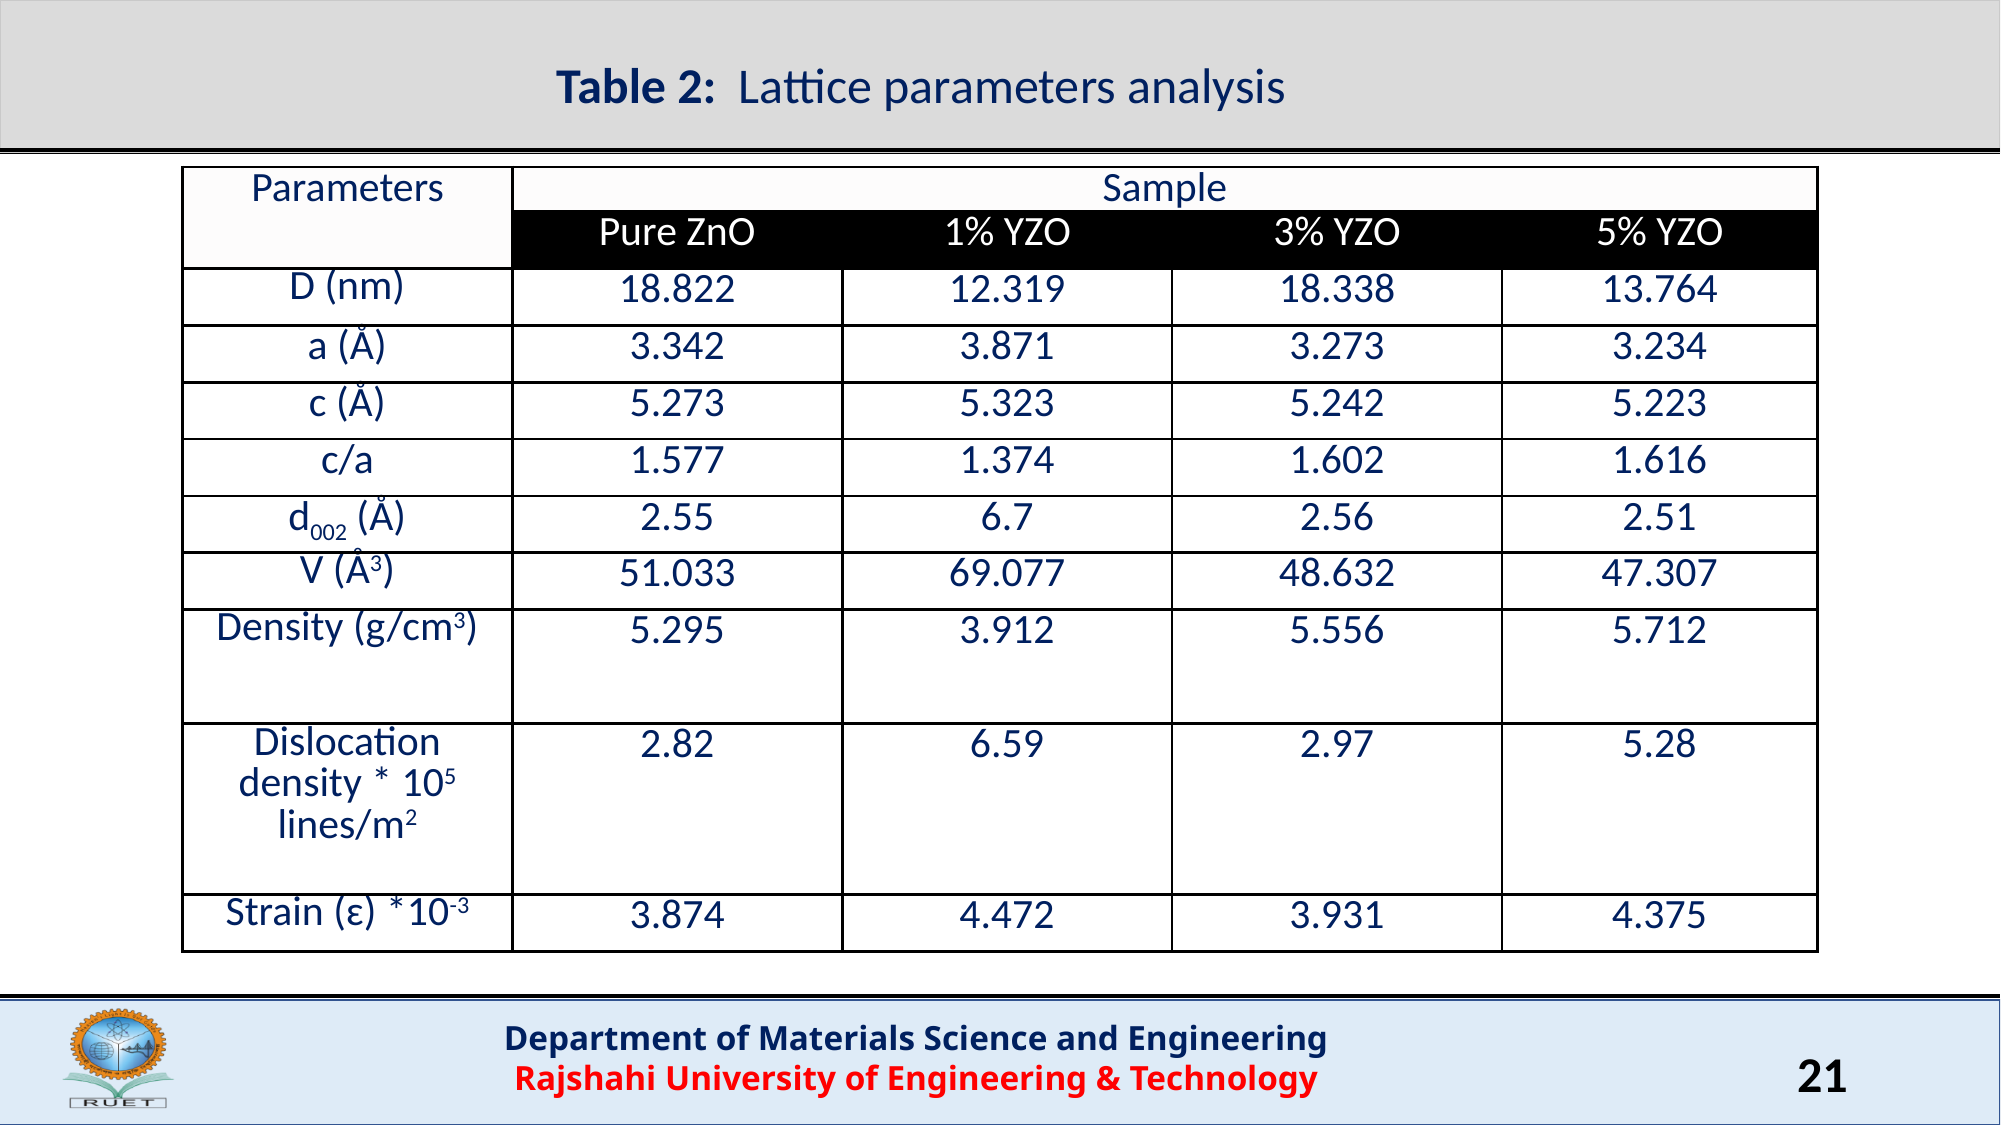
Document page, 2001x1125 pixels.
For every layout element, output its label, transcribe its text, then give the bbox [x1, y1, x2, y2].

table_cell 13.764 [1503, 270, 1816, 324]
text_box Table 2: Lattice parameters analysis [541, 46, 1410, 122]
table_cell 3.871 [844, 327, 1171, 381]
table_cell Density (g/cm3) [184, 611, 511, 722]
table_cell 3% YZO [1173, 213, 1501, 267]
table_cell 5.242 [1173, 384, 1501, 438]
table_cell 3.931 [1173, 896, 1501, 950]
table_cell 1.616 [1503, 440, 1816, 495]
table_cell Strain (ɛ) *10-3 [184, 896, 511, 950]
table_cell d002 (Å) [184, 497, 511, 551]
table_cell 3.342 [514, 327, 841, 381]
table_cell 4.472 [844, 896, 1171, 950]
table_cell Dislocation density * 105 lines/m2 [184, 725, 511, 893]
table_cell 1.577 [514, 440, 841, 495]
table_cell 3.912 [844, 611, 1171, 722]
table_cell 47.307 [1503, 554, 1816, 608]
table_cell 6.7 [844, 497, 1171, 551]
table_cell 5% YZO [1503, 213, 1816, 267]
table_cell 1.374 [844, 440, 1171, 495]
table_cell 2.82 [514, 725, 841, 893]
table_cell 2.56 [1173, 497, 1501, 551]
table_cell 2.55 [514, 497, 841, 551]
table_cell 5.323 [844, 384, 1171, 438]
table_cell 5.712 [1503, 611, 1816, 722]
table_cell 4.375 [1503, 896, 1816, 950]
table_cell Pure ZnO [514, 213, 841, 267]
table_cell V (Å3) [184, 554, 511, 608]
table_cell 18.822 [514, 270, 841, 324]
table_cell 51.033 [514, 554, 841, 608]
table_header Parameters [184, 168, 511, 267]
table_cell 5.273 [514, 384, 841, 438]
table_cell 69.077 [844, 554, 1171, 608]
table_cell 5.556 [1173, 611, 1501, 722]
table_cell 2.51 [1503, 497, 1816, 551]
table_cell 5.28 [1503, 725, 1816, 893]
table_cell 5.295 [514, 611, 841, 722]
table_cell 2.97 [1173, 725, 1501, 893]
table_cell 1% YZO [844, 213, 1171, 267]
slide_number 21 [1412, 1042, 1863, 1103]
table_cell a (Å) [184, 327, 511, 381]
table_cell 12.319 [844, 270, 1171, 324]
table_cell 3.234 [1503, 327, 1816, 381]
table_cell 3.273 [1173, 327, 1501, 381]
footer [662, 1042, 1338, 1103]
table_cell c/a [184, 440, 511, 495]
table_cell D (nm) [184, 270, 511, 324]
table_cell 48.632 [1173, 554, 1501, 608]
table_header Sample [514, 168, 1816, 210]
table_cell 1.602 [1173, 440, 1501, 495]
table_cell 3.874 [514, 896, 841, 950]
table_cell 18.338 [1173, 270, 1501, 324]
table_cell c (Å) [184, 384, 511, 438]
picture [58, 1006, 177, 1110]
table_cell 6.59 [844, 725, 1171, 893]
table_cell 5.223 [1503, 384, 1816, 438]
